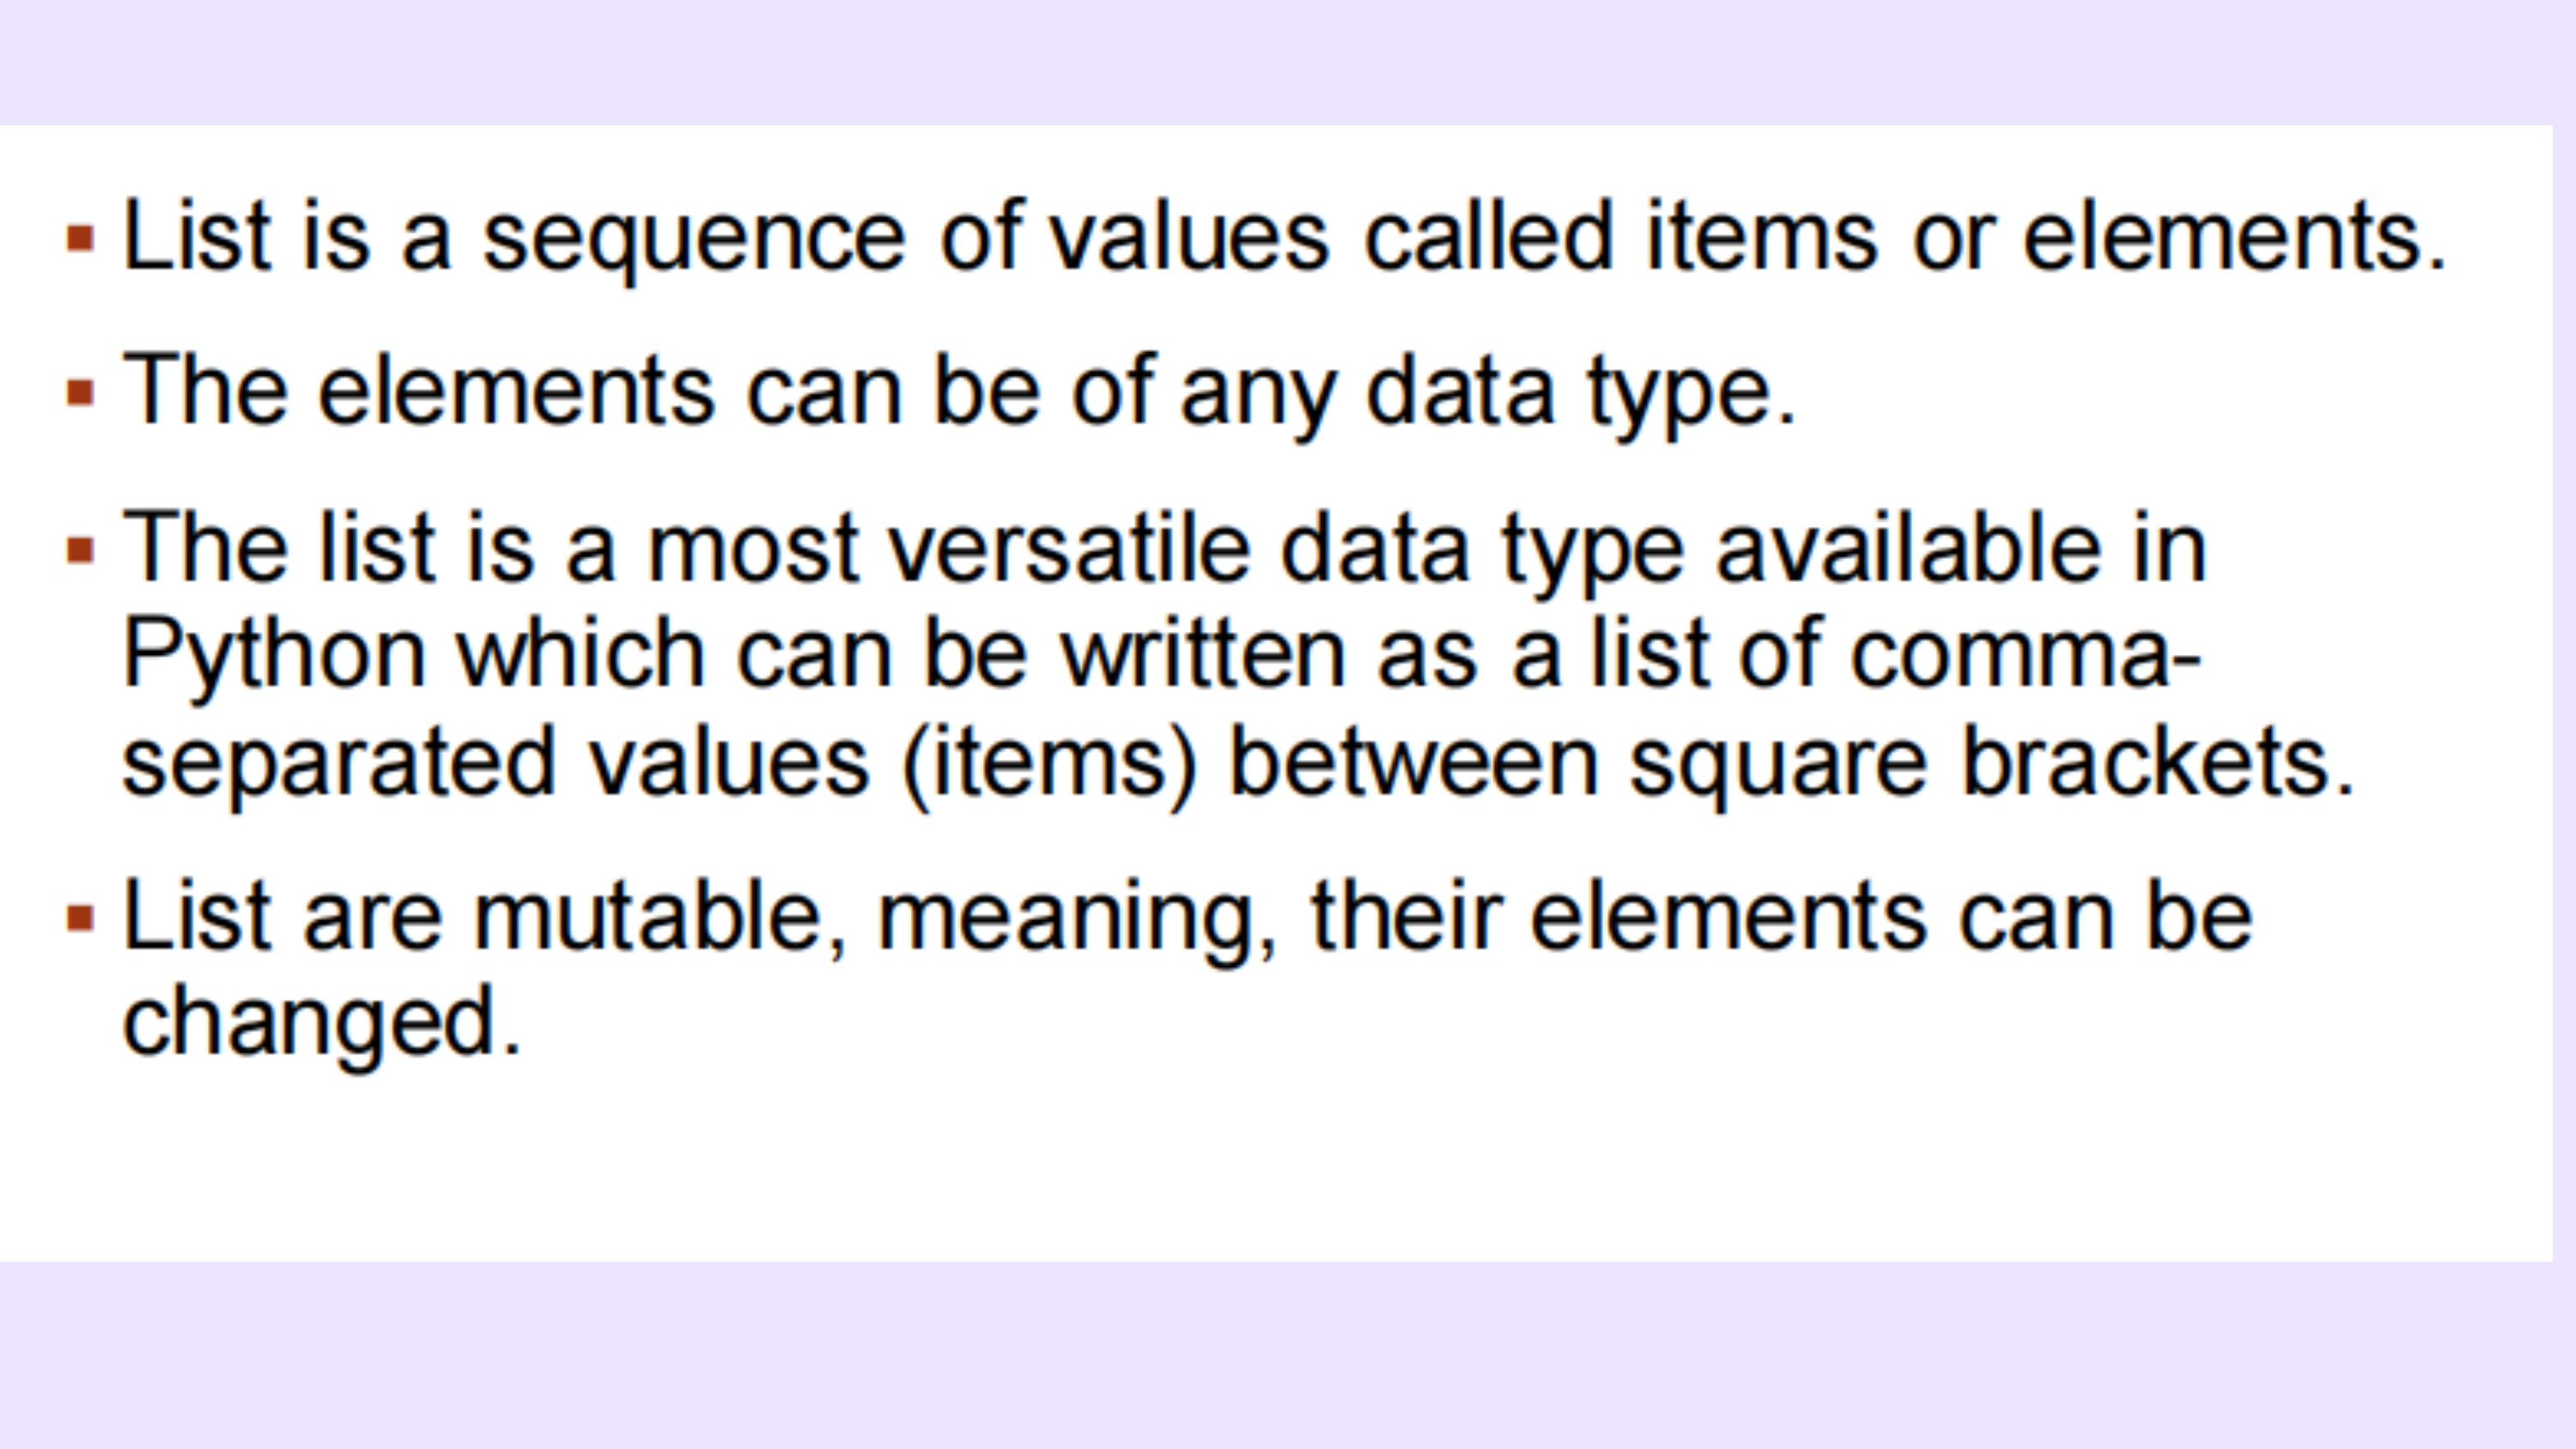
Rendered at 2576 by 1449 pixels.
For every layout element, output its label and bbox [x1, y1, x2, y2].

text_box [0, 125, 2553, 1262]
